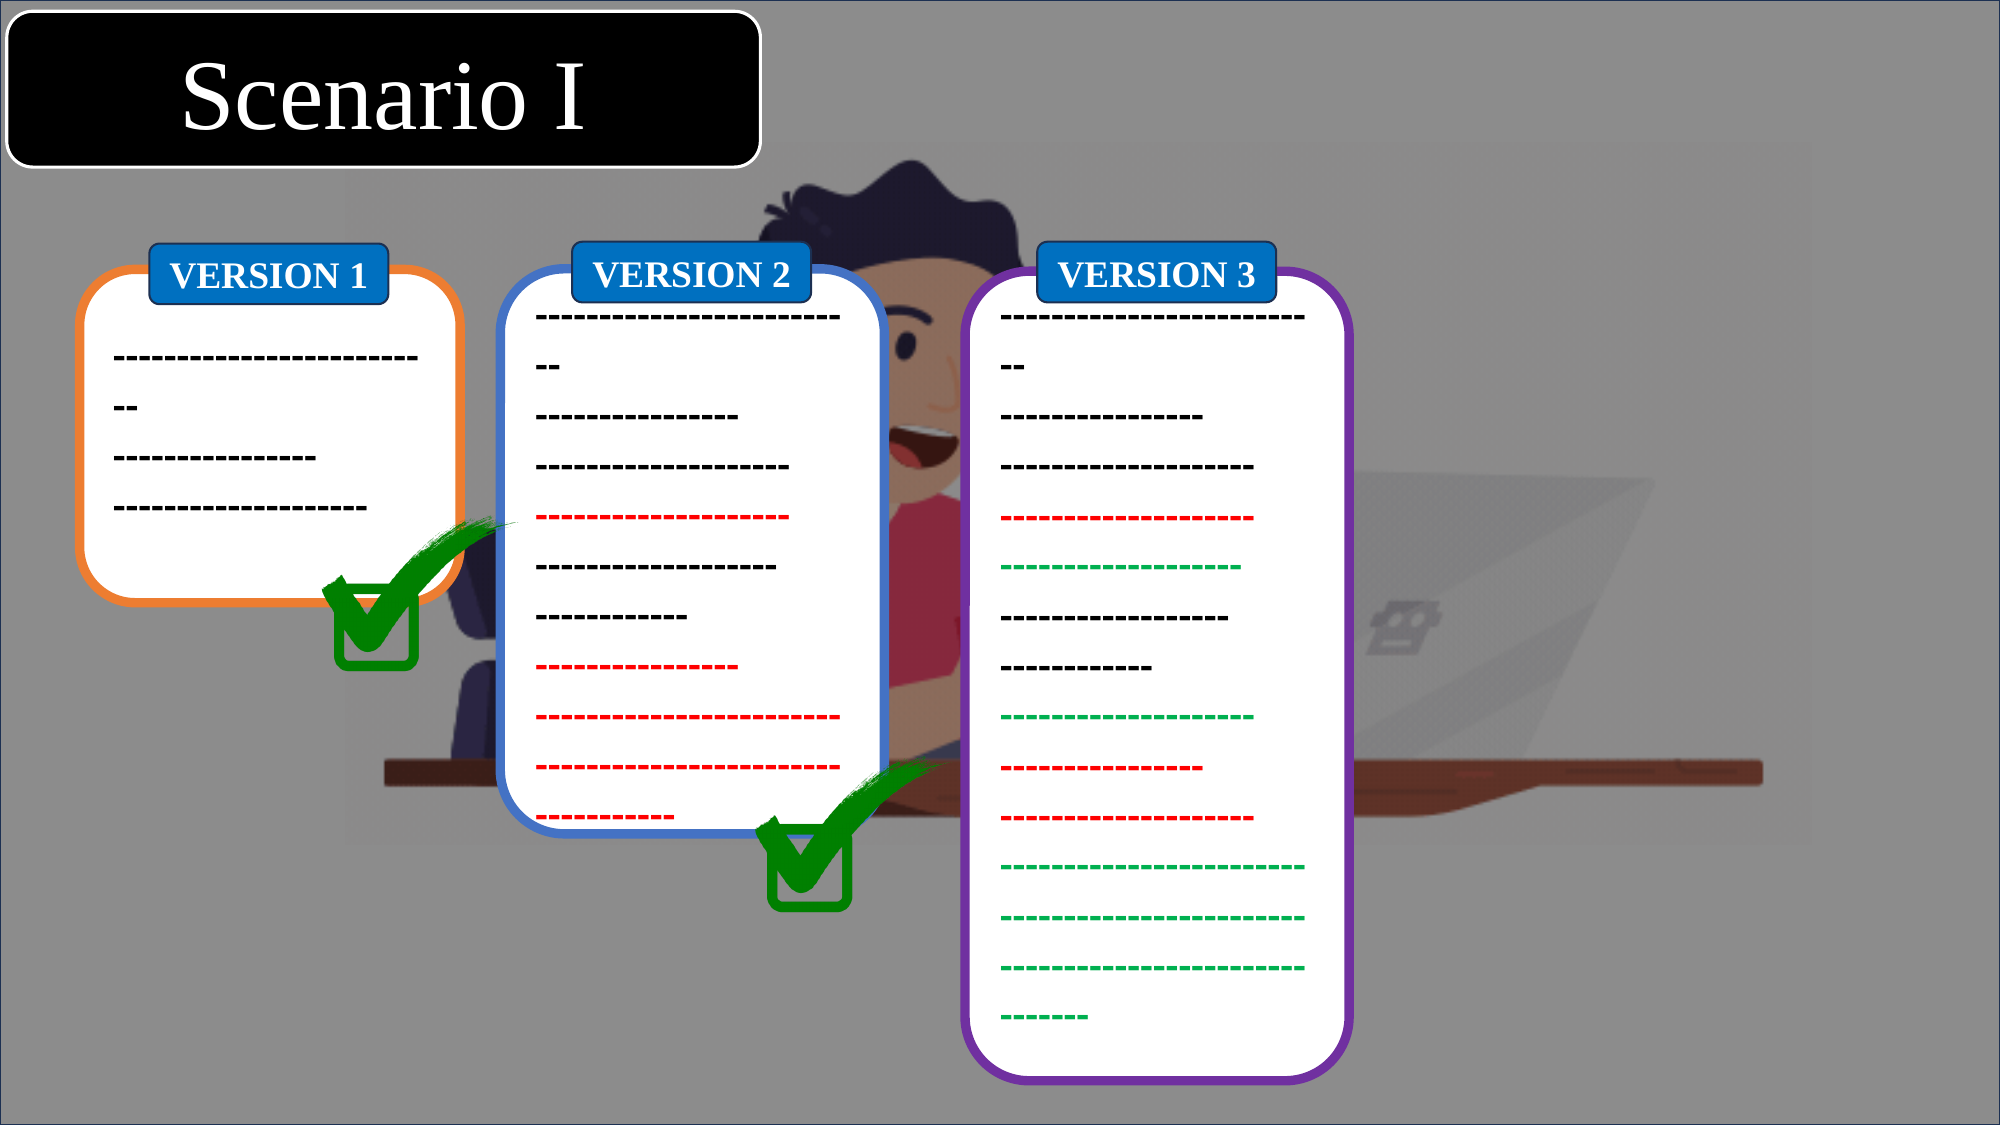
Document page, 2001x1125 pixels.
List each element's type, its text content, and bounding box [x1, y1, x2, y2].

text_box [79, 269, 461, 603]
text_box [0, 0, 2000, 1125]
text_box Scenario I [6, 11, 761, 168]
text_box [500, 268, 885, 851]
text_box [964, 270, 1350, 1081]
picture [307, 142, 1813, 950]
text_box VERSION 1 [149, 243, 339, 267]
